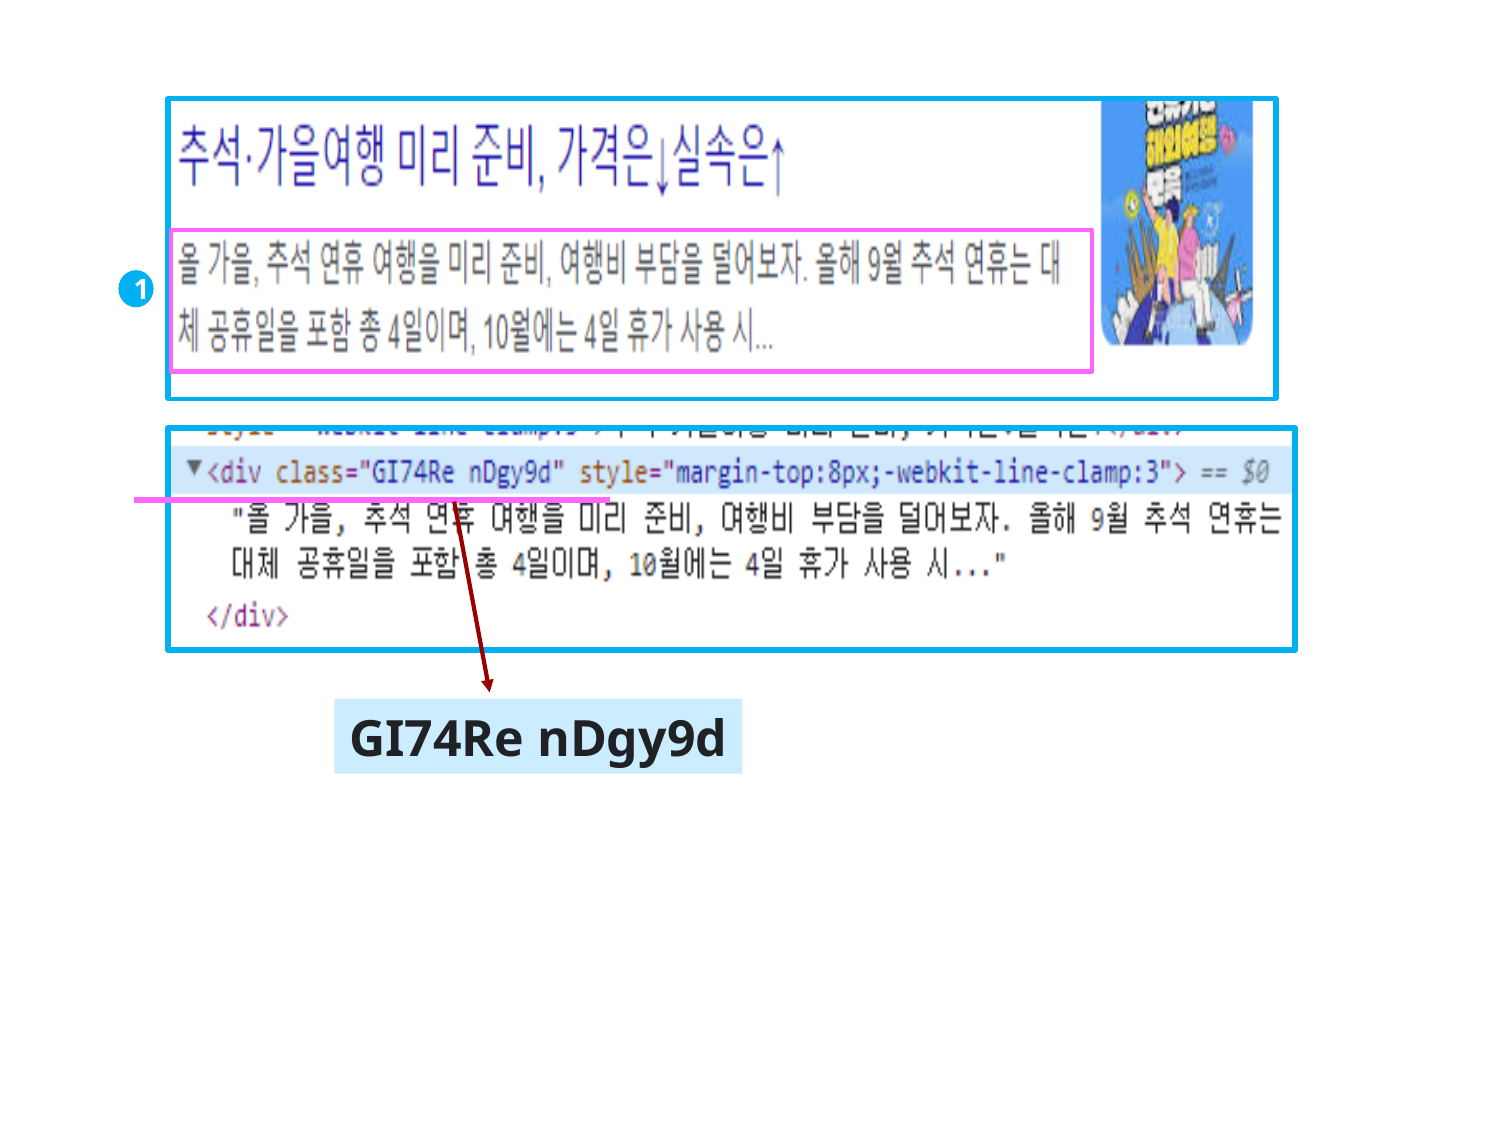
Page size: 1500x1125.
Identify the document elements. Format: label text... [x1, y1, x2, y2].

picture [170, 501, 453, 646]
picture [170, 432, 1291, 646]
picture [170, 102, 1272, 396]
text_box GI74Re nDgy9d [334, 698, 743, 774]
text_box 1 [116, 268, 156, 310]
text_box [453, 501, 491, 693]
